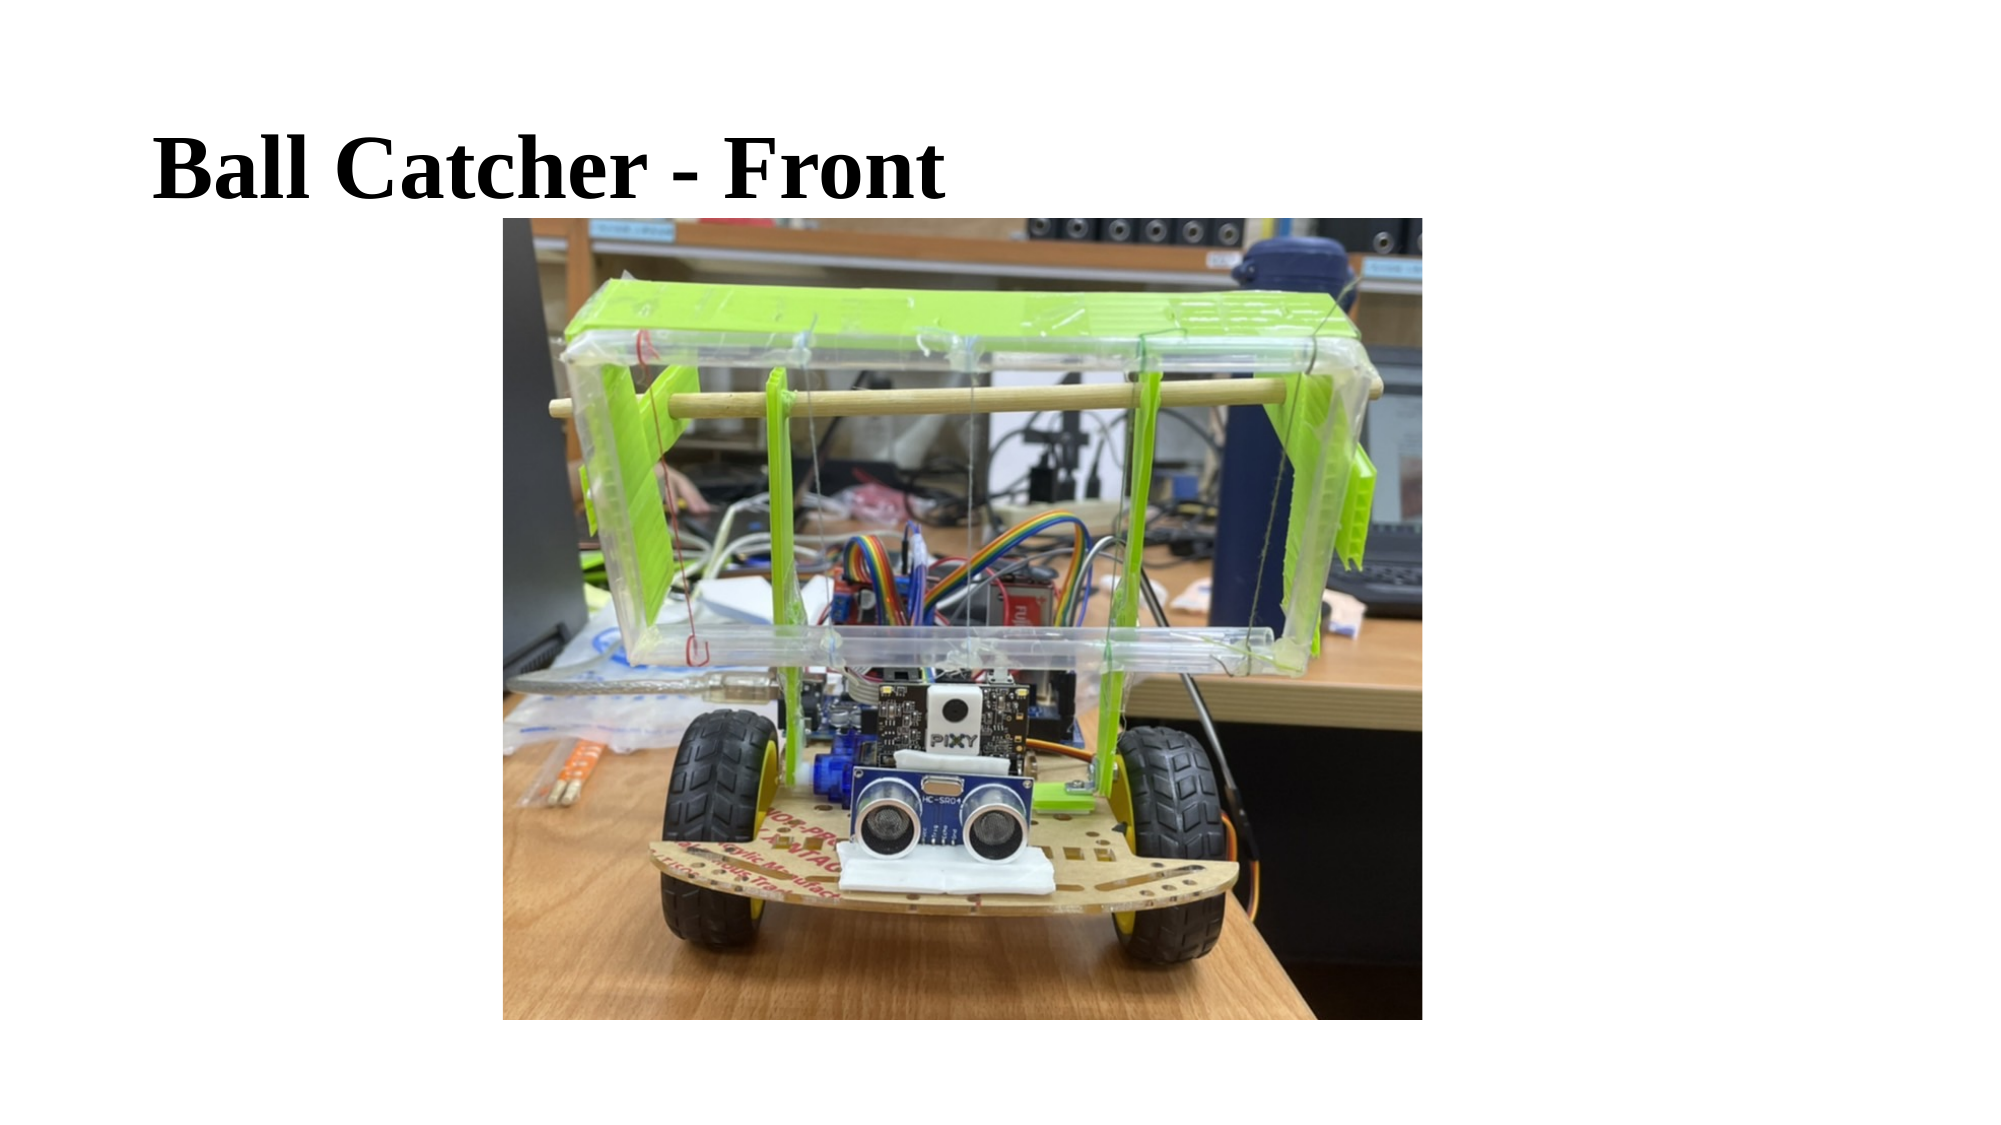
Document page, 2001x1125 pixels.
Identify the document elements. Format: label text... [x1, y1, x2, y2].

picture [502, 218, 1423, 1020]
title Ball Catcher - Front [137, 59, 1863, 278]
